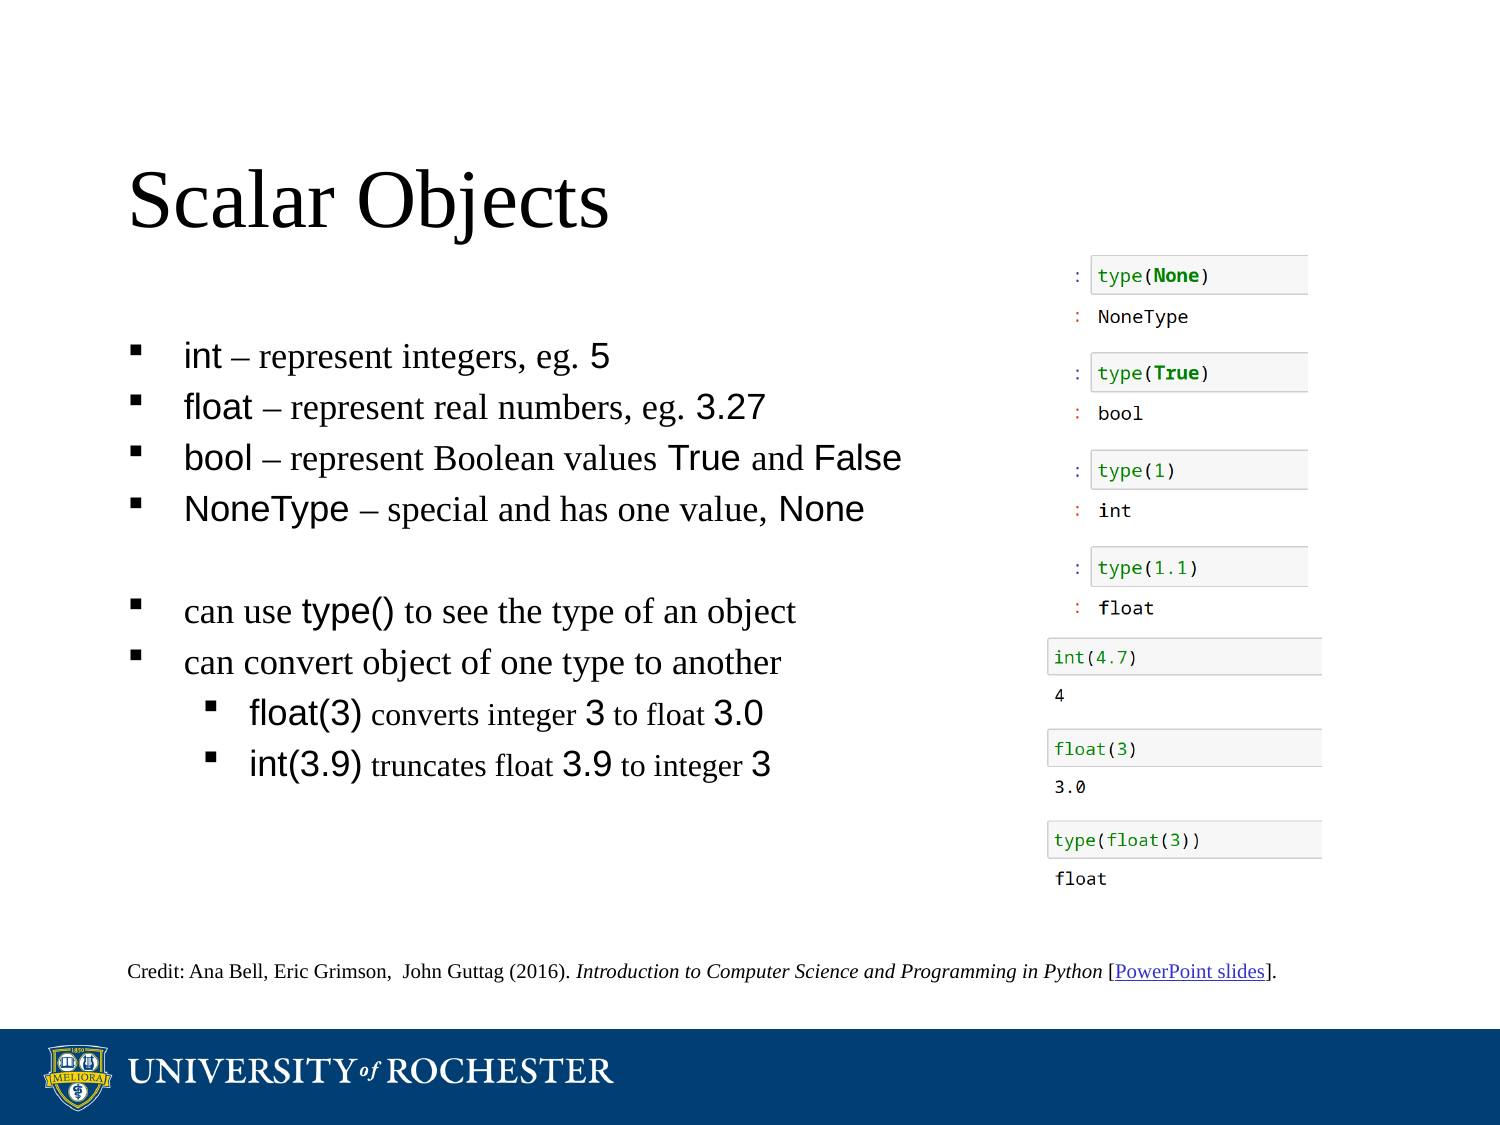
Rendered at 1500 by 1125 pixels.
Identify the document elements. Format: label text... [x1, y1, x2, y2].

list int – represent integers, eg. 5 float – represent real numbers, eg. 3.27 bool – represent Boolean values True and False NoneType – special and has one value, None can use type() to see the type of an object can convert object of one type to another float(3) converts integer 3 to float 3.0 int(3.9) truncates float 3.9 to integer 3 [112, 324, 1388, 941]
picture [0, 1029, 1500, 1125]
text_box Credit: Ana Bell, Eric Grimson, John Guttag (2016). Introduction to Computer Science and Programming in Python [PowerPoint slides]. [112, 950, 1388, 990]
title Scalar Objects [112, 99, 1388, 288]
picture [1038, 251, 1322, 901]
